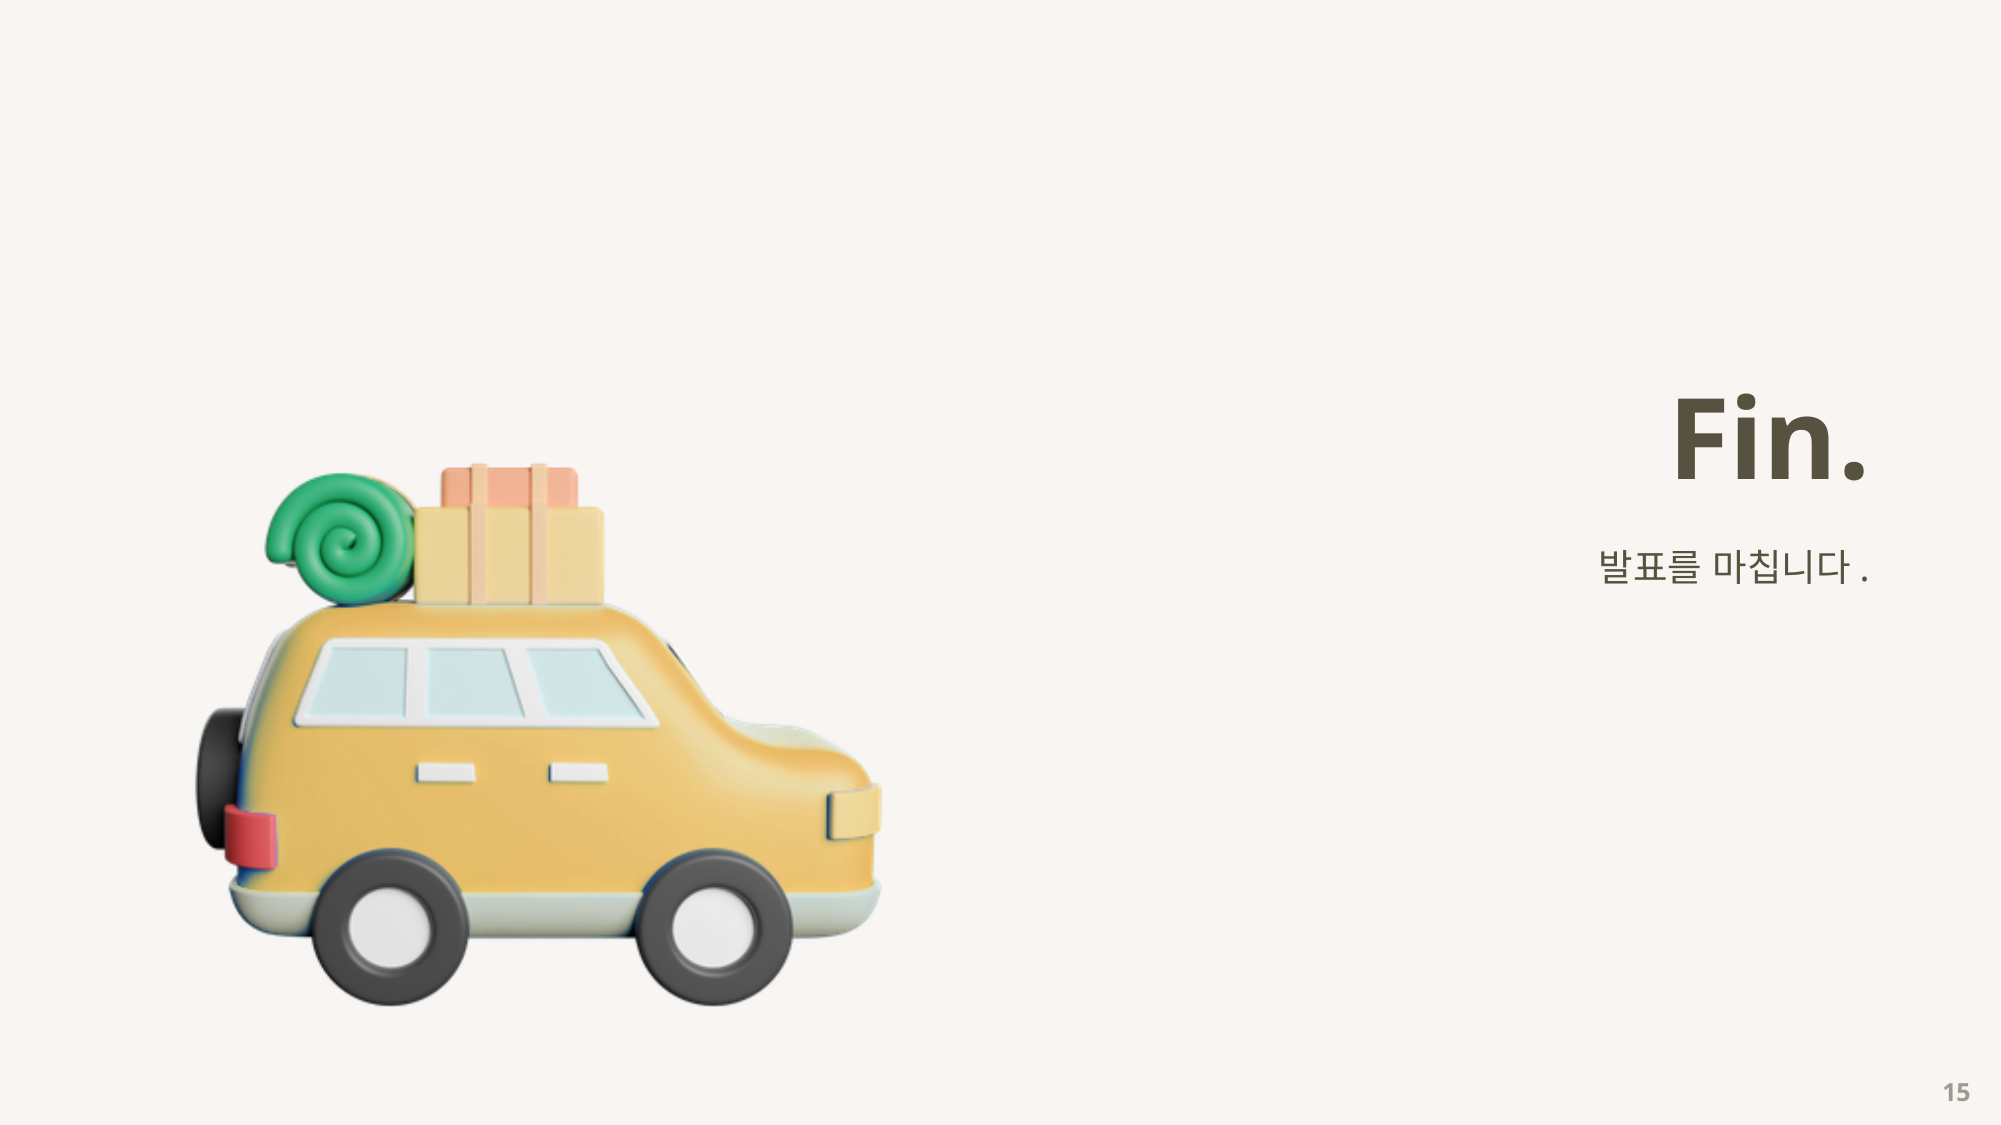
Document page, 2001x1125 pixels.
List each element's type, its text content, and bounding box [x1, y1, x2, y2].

text_box Fin. [612, 240, 1886, 538]
text_box 발표를 마칩니다. [1216, 514, 1885, 597]
text_box 15 [1927, 1069, 2000, 1115]
picture [97, 389, 975, 1007]
